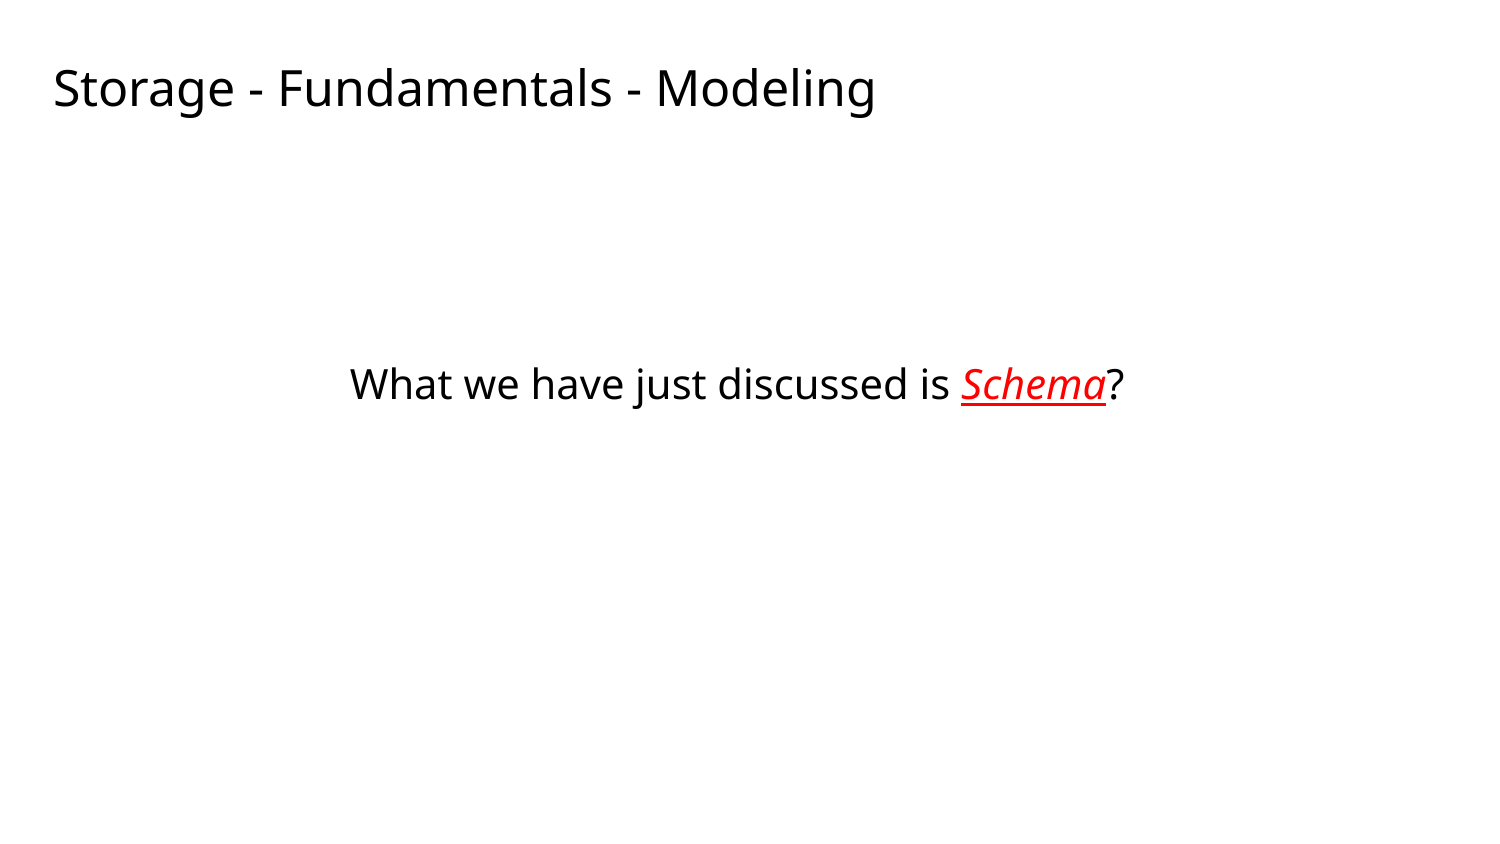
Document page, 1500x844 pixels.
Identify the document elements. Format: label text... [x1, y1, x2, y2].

text_box What we have just discussed is Schema? [38, 342, 1436, 447]
title Storage - Fundamentals - Modeling [38, 36, 1436, 132]
